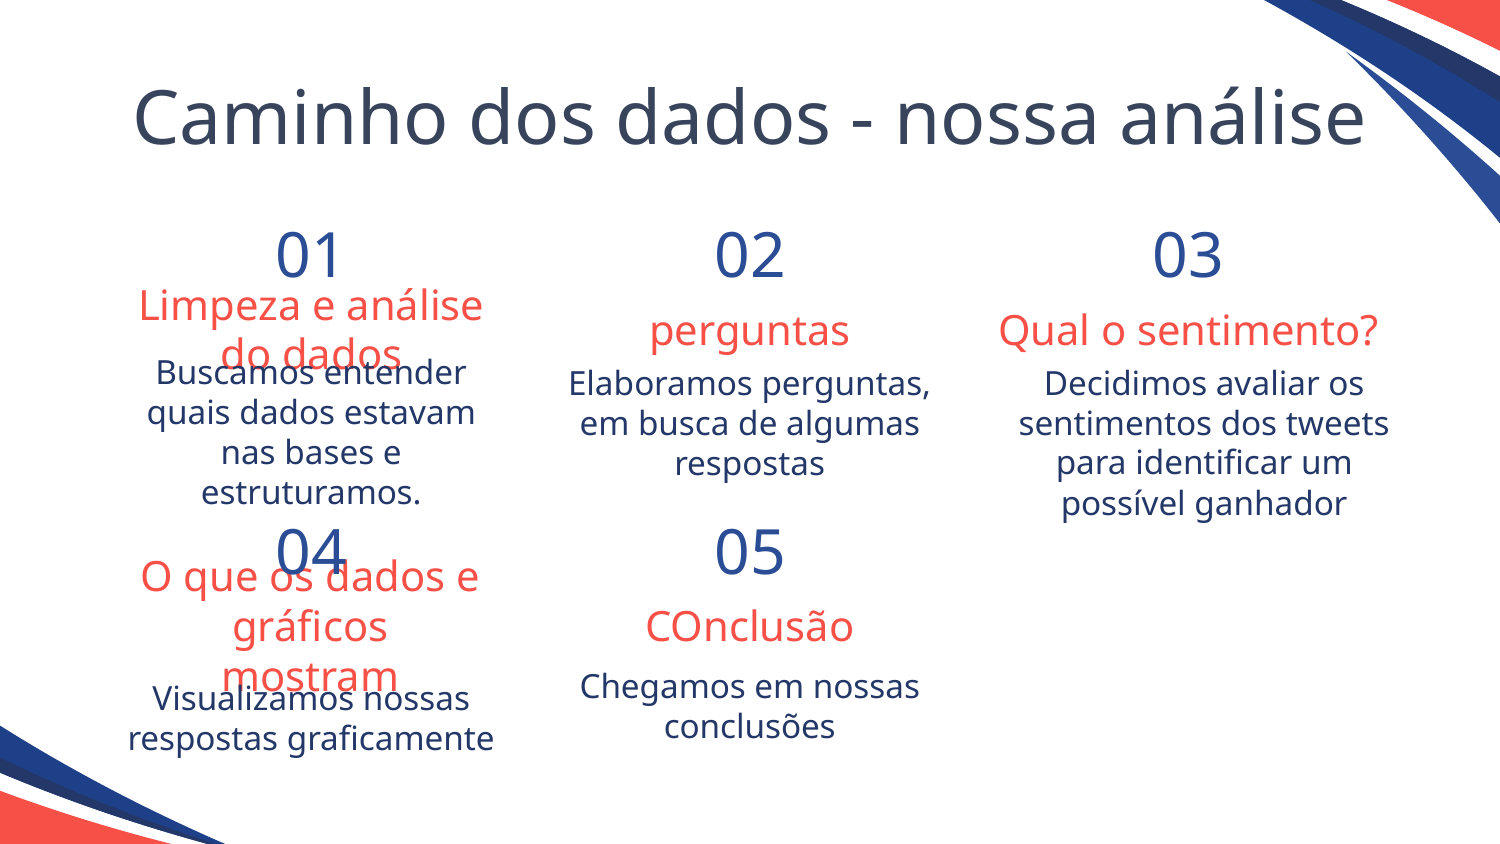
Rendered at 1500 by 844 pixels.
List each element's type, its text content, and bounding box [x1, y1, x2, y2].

subtitle perguntas [556, 298, 944, 359]
title 01 [261, 206, 362, 298]
subtitle O que os dados e gráficos mostram [79, 594, 541, 656]
subtitle Decidimos avaliar os sentimentos dos tweets para identificar um possível ganhador [995, 371, 1414, 512]
title 05 [699, 503, 801, 595]
subtitle Visualizamos nossas respostas graficamente [118, 667, 505, 768]
subtitle Buscamos entender quais dados estavam nas bases e estruturamos. [118, 380, 505, 481]
title 03 [1138, 206, 1239, 298]
title Caminho dos dados - nossa análise [118, 67, 1382, 162]
subtitle COnclusão [556, 594, 944, 655]
subtitle Qual o sentimento? [995, 298, 1382, 359]
title 02 [699, 206, 801, 298]
subtitle Elaboramos perguntas, em busca de algumas respostas [556, 371, 944, 472]
title 04 [261, 503, 362, 595]
subtitle Limpeza e análise do dados [118, 298, 505, 359]
subtitle Chegamos em nossas conclusões [556, 655, 944, 756]
